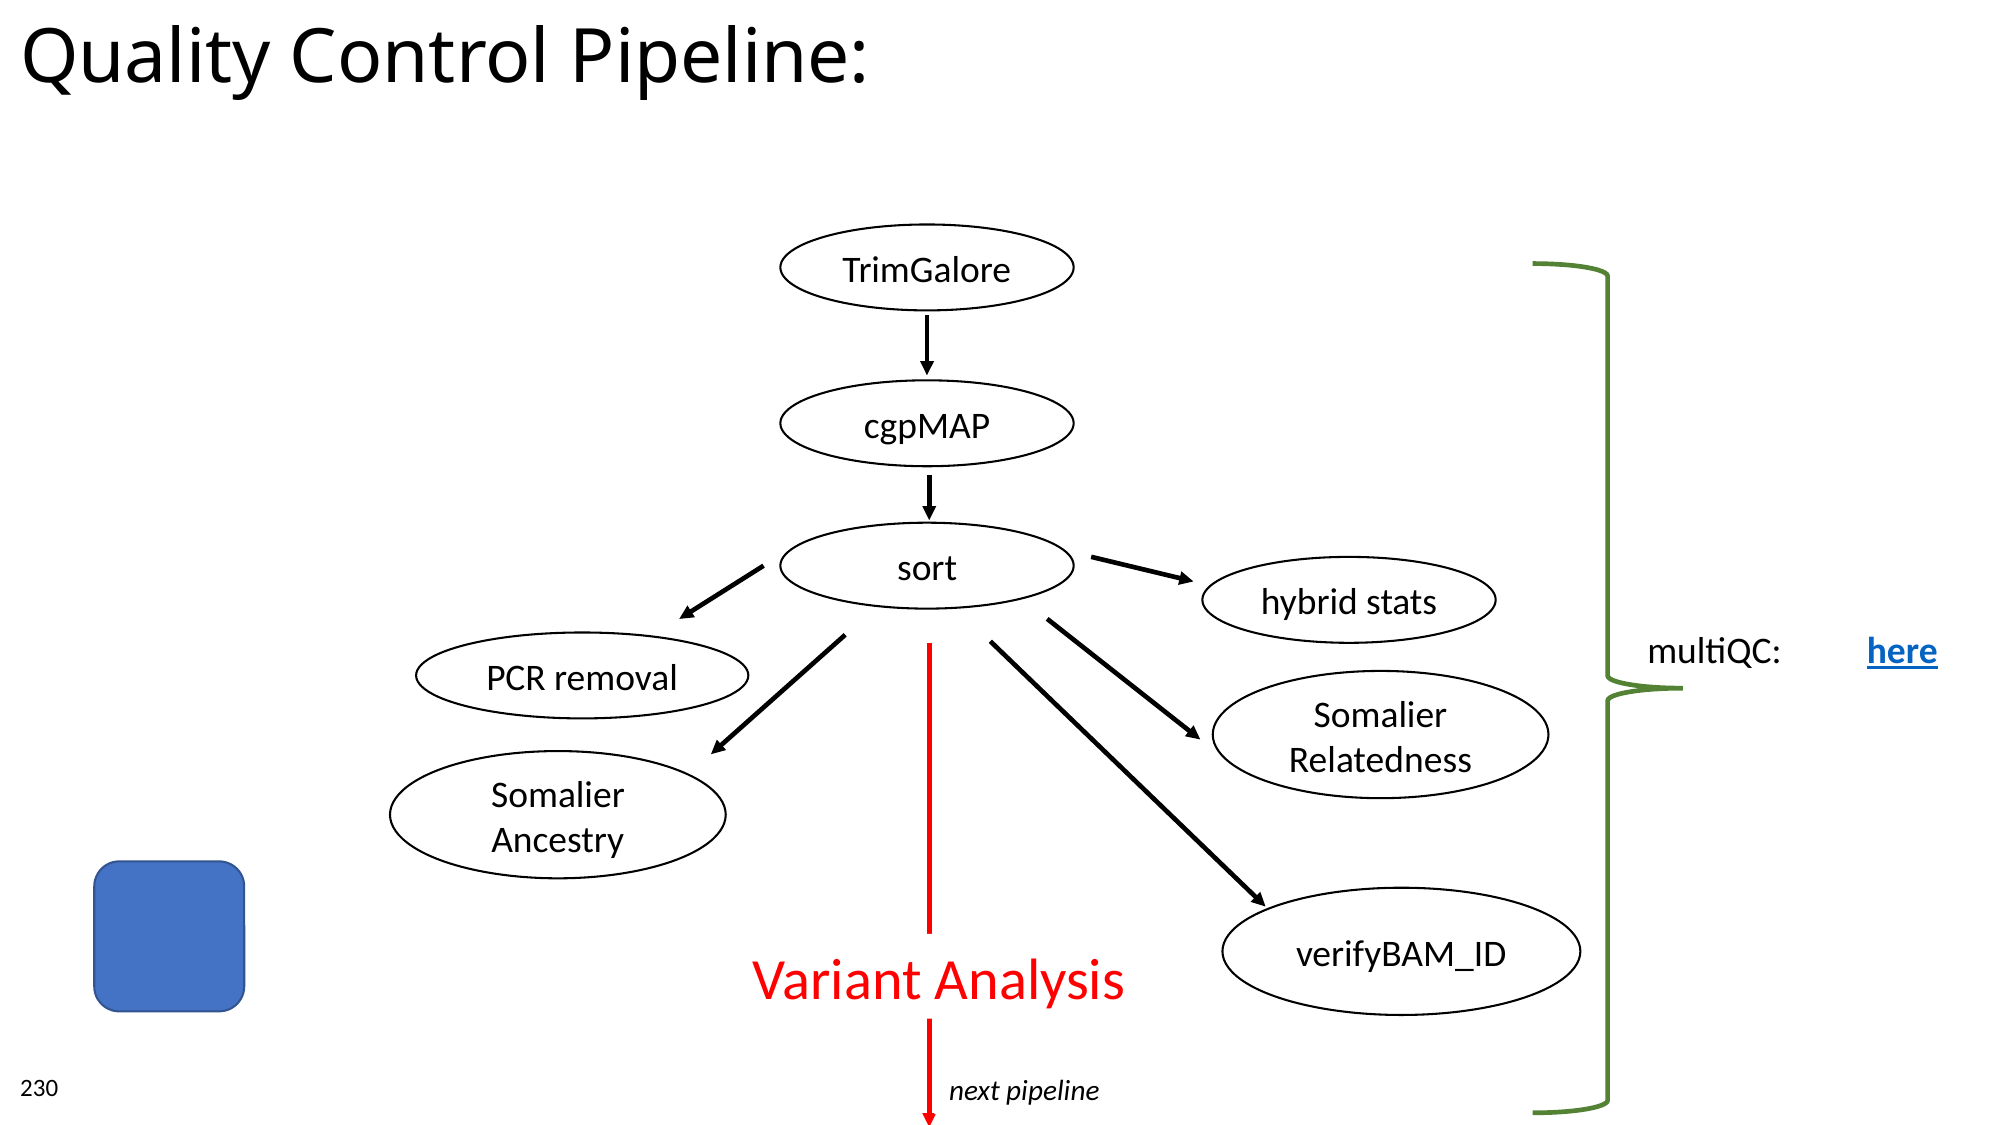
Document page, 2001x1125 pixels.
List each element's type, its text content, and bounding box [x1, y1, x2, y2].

text_box hybrid stats [1201, 555, 1497, 644]
text_box cgpMAP [779, 379, 1075, 468]
text_box Variant Analysis [930, 933, 1140, 1019]
text_box sort [779, 521, 1075, 610]
text_box multiQC: here [1632, 618, 1953, 679]
text_box Somalier Ancestry [388, 750, 727, 880]
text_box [1047, 618, 1201, 641]
title Quality Control Pipeline: [5, 0, 1730, 168]
text_box [1532, 263, 1683, 1114]
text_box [710, 634, 846, 755]
text_box Variant Analysis [738, 933, 929, 1019]
text_box next pipeline [934, 1064, 1115, 1115]
text_box [93, 860, 246, 1013]
text_box verifyBAM_ID [1221, 886, 1582, 1017]
text_box TrimGalore [779, 223, 1075, 312]
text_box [990, 641, 1266, 907]
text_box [1091, 556, 1194, 582]
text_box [679, 565, 764, 619]
text_box PCR removal [415, 631, 710, 720]
text_box Somalier Relatedness [1266, 669, 1532, 800]
text_box 230 [5, 1064, 74, 1110]
